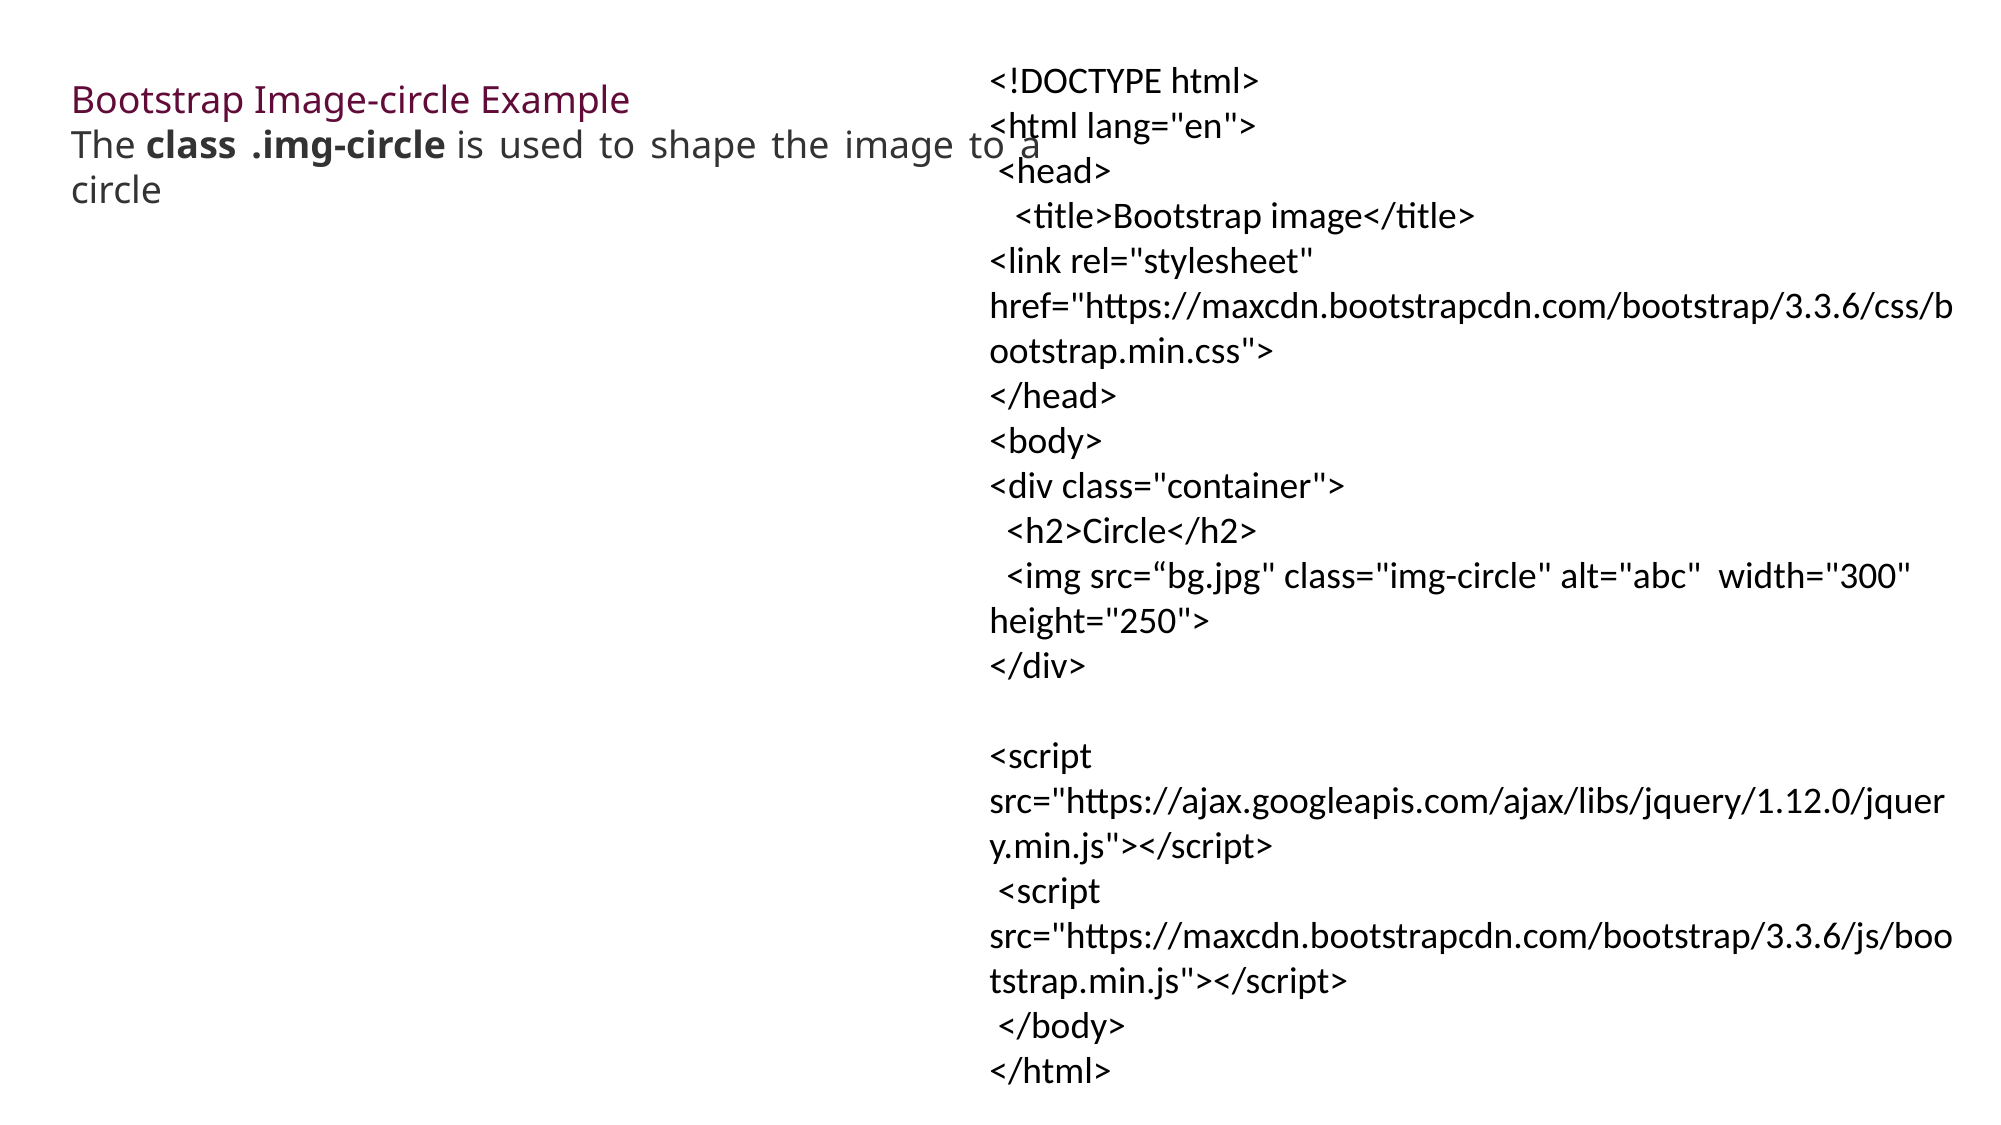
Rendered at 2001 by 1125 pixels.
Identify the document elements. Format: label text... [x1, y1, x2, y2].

text_box Bootstrap Image-circle Example The class .img-circle is used to shape the image to a circle [56, 68, 974, 219]
text_box <!DOCTYPE html> <html lang="en"> <head> <title>Bootstrap image</title> <link rel="stylesheet" href="https://maxcdn.bootstrapcdn.com/bootstrap/3.3.6/css/bootstrap.min.css"> </head> <body> <div class="container"> <h2>Circle</h2> <img src=“bg.jpg" class="img-circle" alt="abc" width="300" height="250"> </div> <script src="https://ajax.googleapis.com/ajax/libs/jquery/1.12.0/jquery.min.js"></script> <script src="https://maxcdn.bootstrapcdn.com/bootstrap/3.3.6/js/bootstrap.min.js"></script> </body> </html> [974, 49, 1975, 1099]
